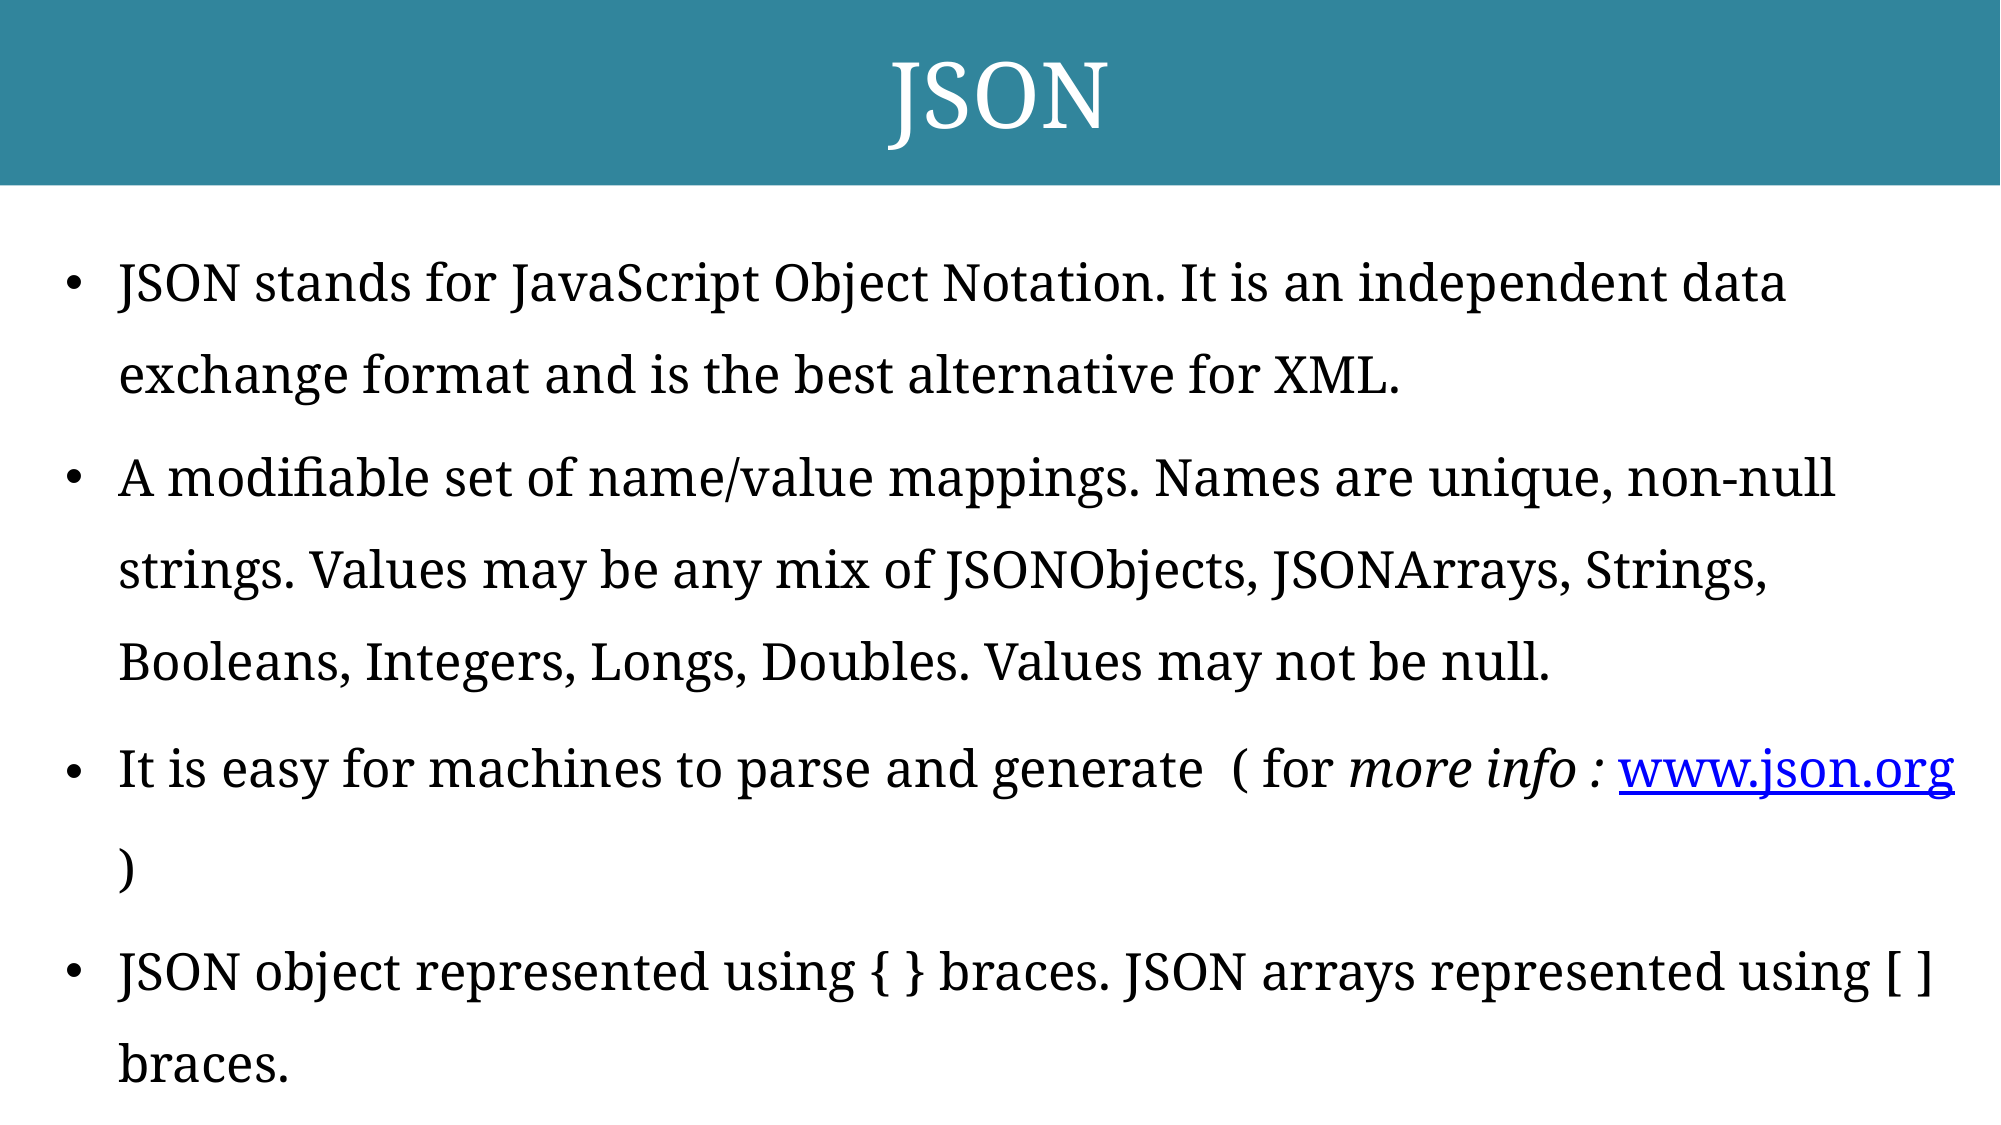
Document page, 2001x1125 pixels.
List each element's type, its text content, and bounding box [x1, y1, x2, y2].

title JSON [0, 0, 2000, 186]
list JSON stands for JavaScript Object Notation. It is an independent data exchange format and is the best alternative for XML. A modifiable set of name/value mappings. Names are unique, non-null strings. Values may be any mix of JSONObjects, JSONArrays, Strings, Booleans, Integers, Longs, Doubles. Values may not be null. It is easy for machines to parse and generate ( for more info : www.json.org) JSON object represented using { } braces. JSON arrays represented using [ ] braces. [50, 212, 1975, 1100]
